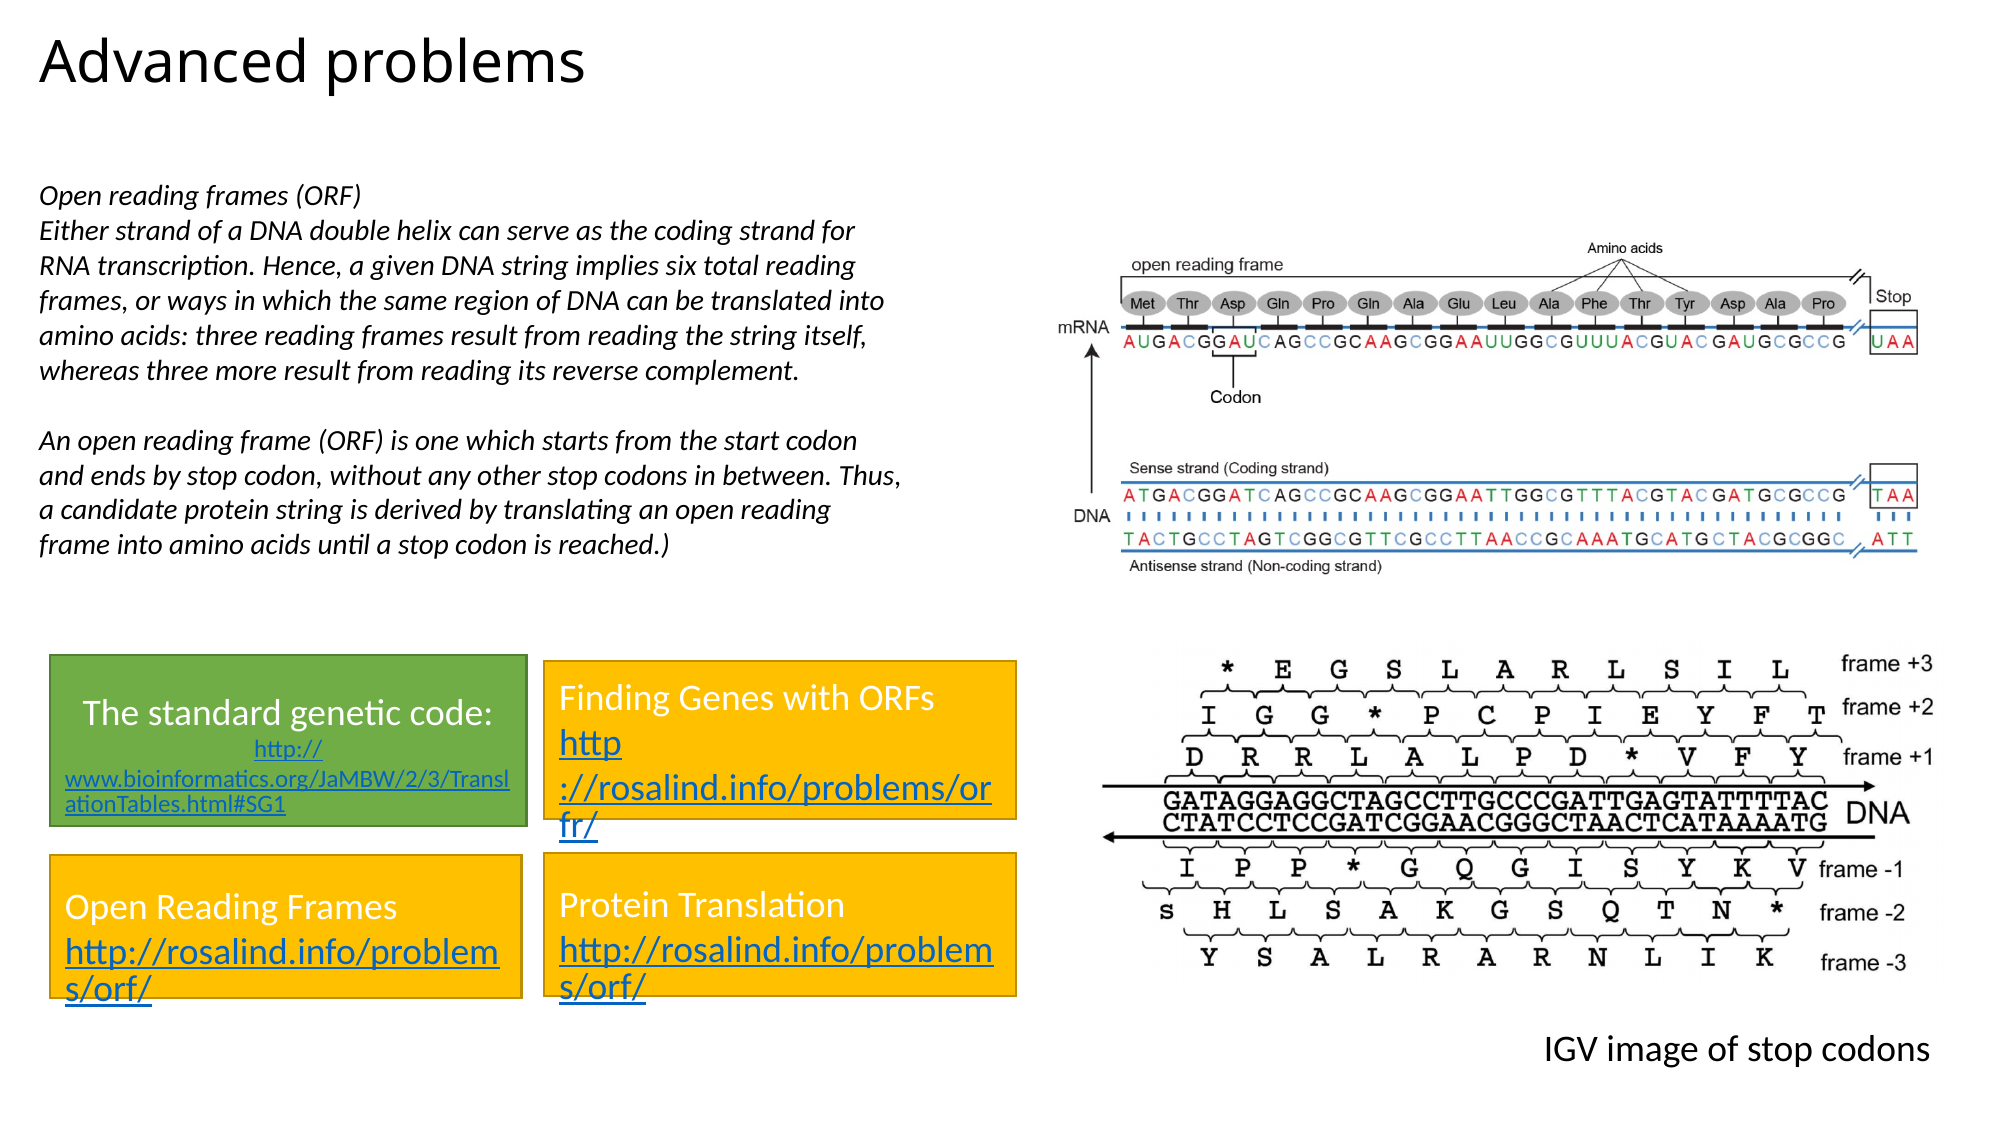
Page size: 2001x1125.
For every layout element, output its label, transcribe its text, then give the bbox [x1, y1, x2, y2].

text_box Open reading frames (ORF) Either strand of a DNA double helix can serve as the coding strand for RNA transcription. Hence, a given DNA string implies six total reading frames, or ways in which the same region of DNA can be translated into amino acids: three reading frames result from reading the string itself, whereas three more result from reading its reverse complement. An open reading frame (ORF) is one which starts from the start codon and ends by stop codon, without any other stop codons in between. Thus, a candidate protein string is derived by translating an open reading frame into amino acids until a stop codon is reached.) [24, 168, 924, 569]
text_box Finding Genes with ORFs http://rosalind.info/problems/orfr/ [543, 660, 1017, 820]
text_box Protein Translation http://rosalind.info/problems/orf/ [543, 852, 1017, 997]
text_box The standard genetic code: http://www.bioinformatics.org/JaMBW/2/3/TranslationTables.html#SG1 [49, 654, 528, 827]
picture [1000, 168, 1982, 1017]
title Advanced problems [24, 24, 1868, 103]
text_box Open Reading Frames http://rosalind.info/problems/orf/ [49, 854, 523, 999]
text_box IGV image of stop codons [1528, 1017, 1946, 1077]
